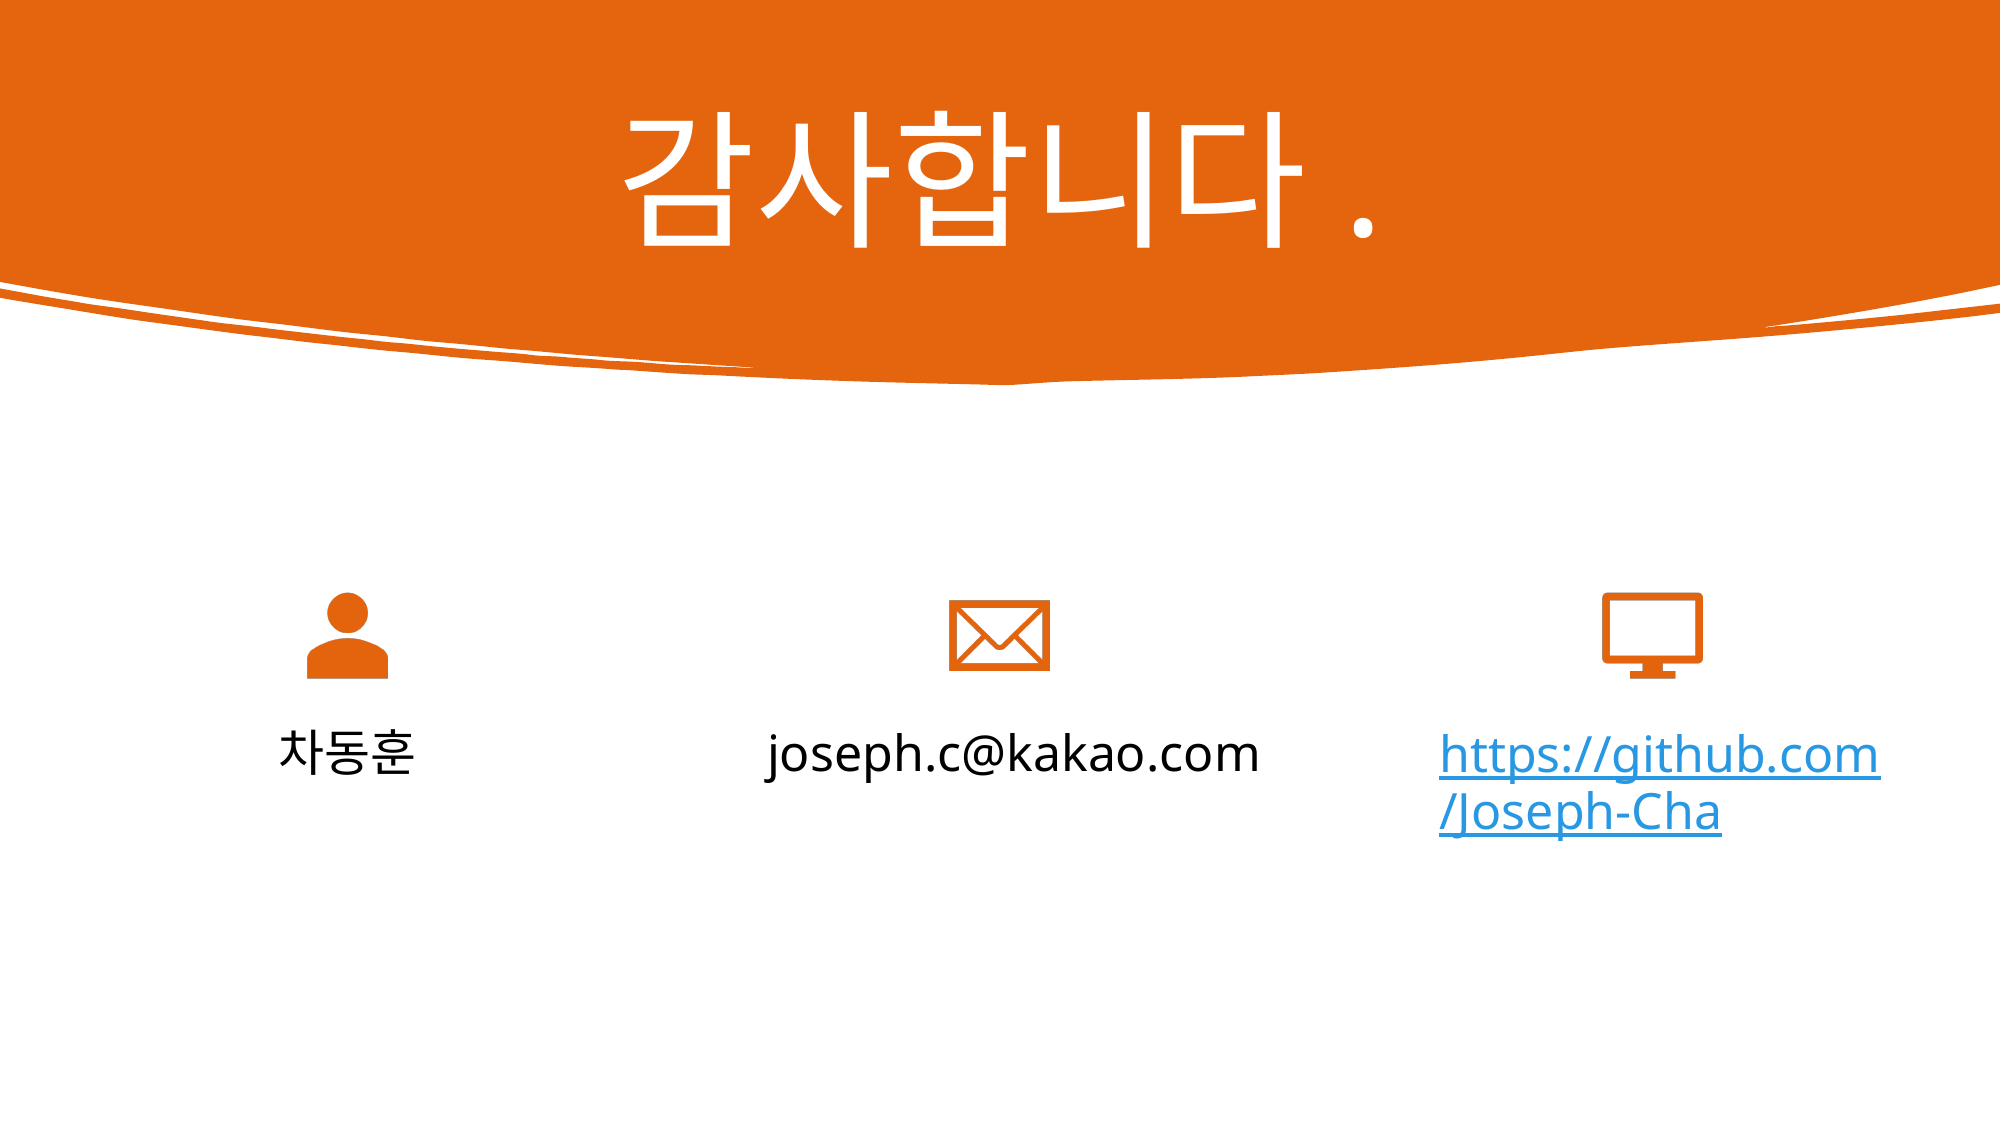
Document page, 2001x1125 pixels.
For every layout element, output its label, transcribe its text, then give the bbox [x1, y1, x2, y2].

list joseph.c@kakao.com [748, 708, 1280, 798]
list https://github.com/Joseph-Cha [1424, 708, 1904, 798]
picture [939, 575, 1060, 696]
list 차동훈 [96, 708, 599, 798]
picture [1592, 575, 1713, 696]
title 감사합니다. [138, 66, 1863, 287]
picture [287, 575, 408, 696]
